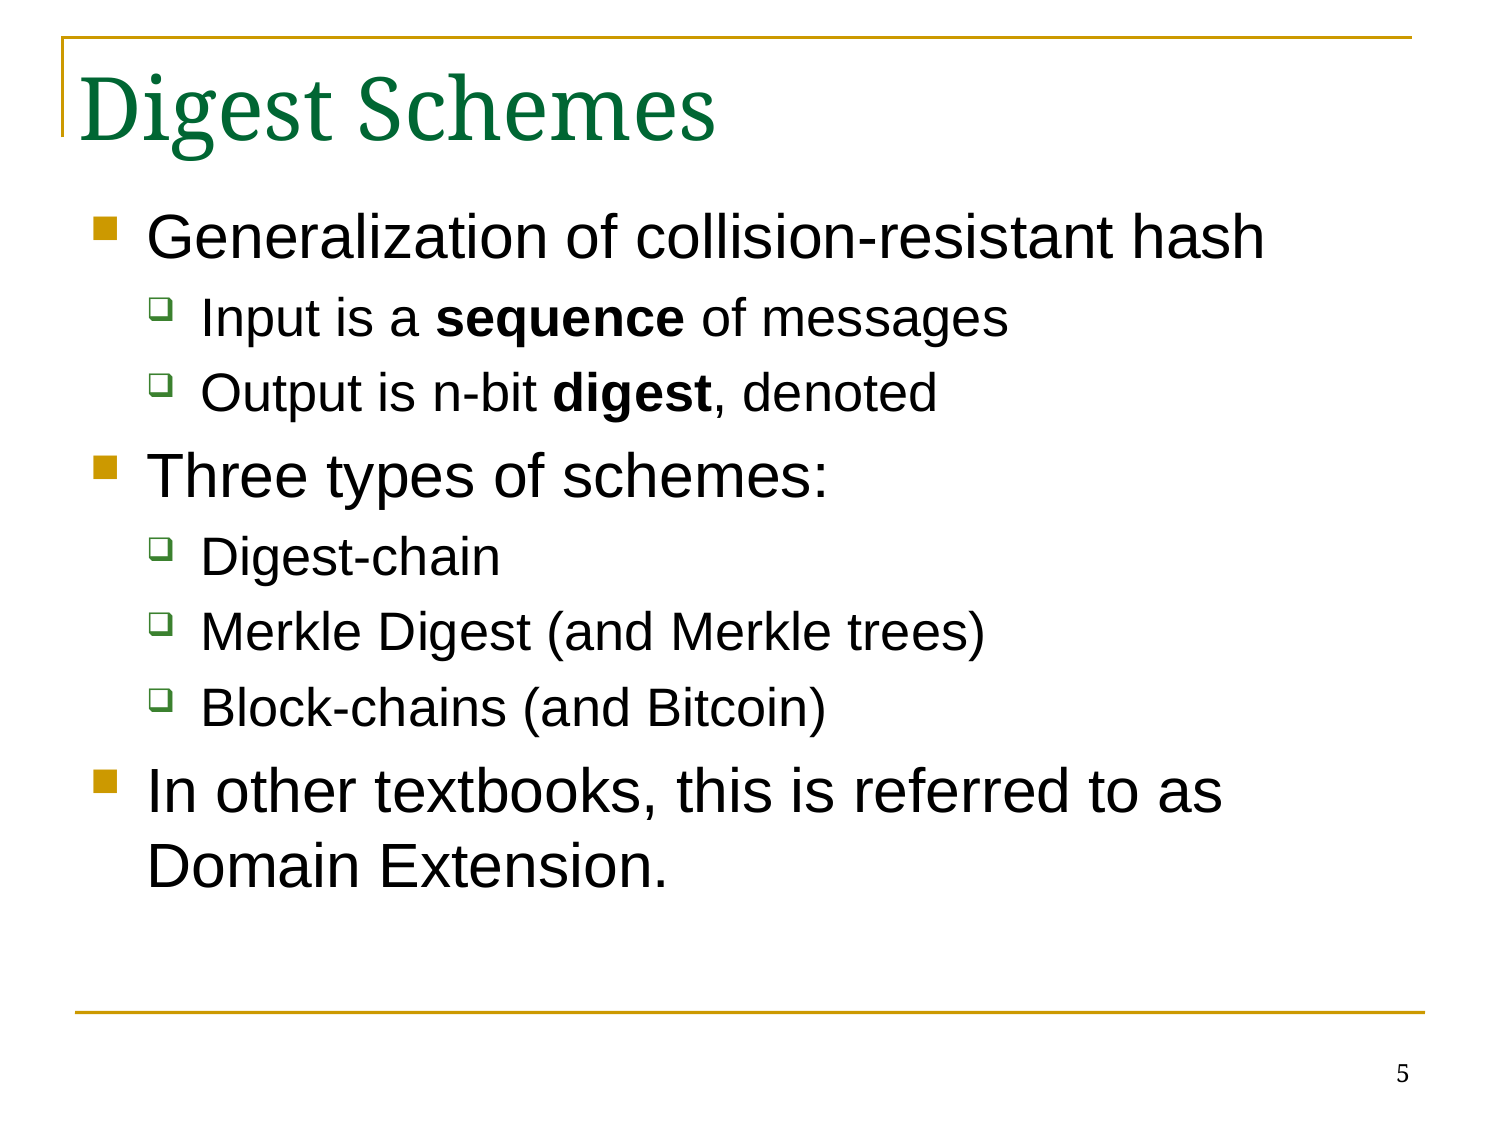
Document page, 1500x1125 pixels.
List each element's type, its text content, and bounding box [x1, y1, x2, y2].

title Digest Schemes [63, 45, 1425, 174]
slide_number 5 [1074, 1024, 1425, 1100]
